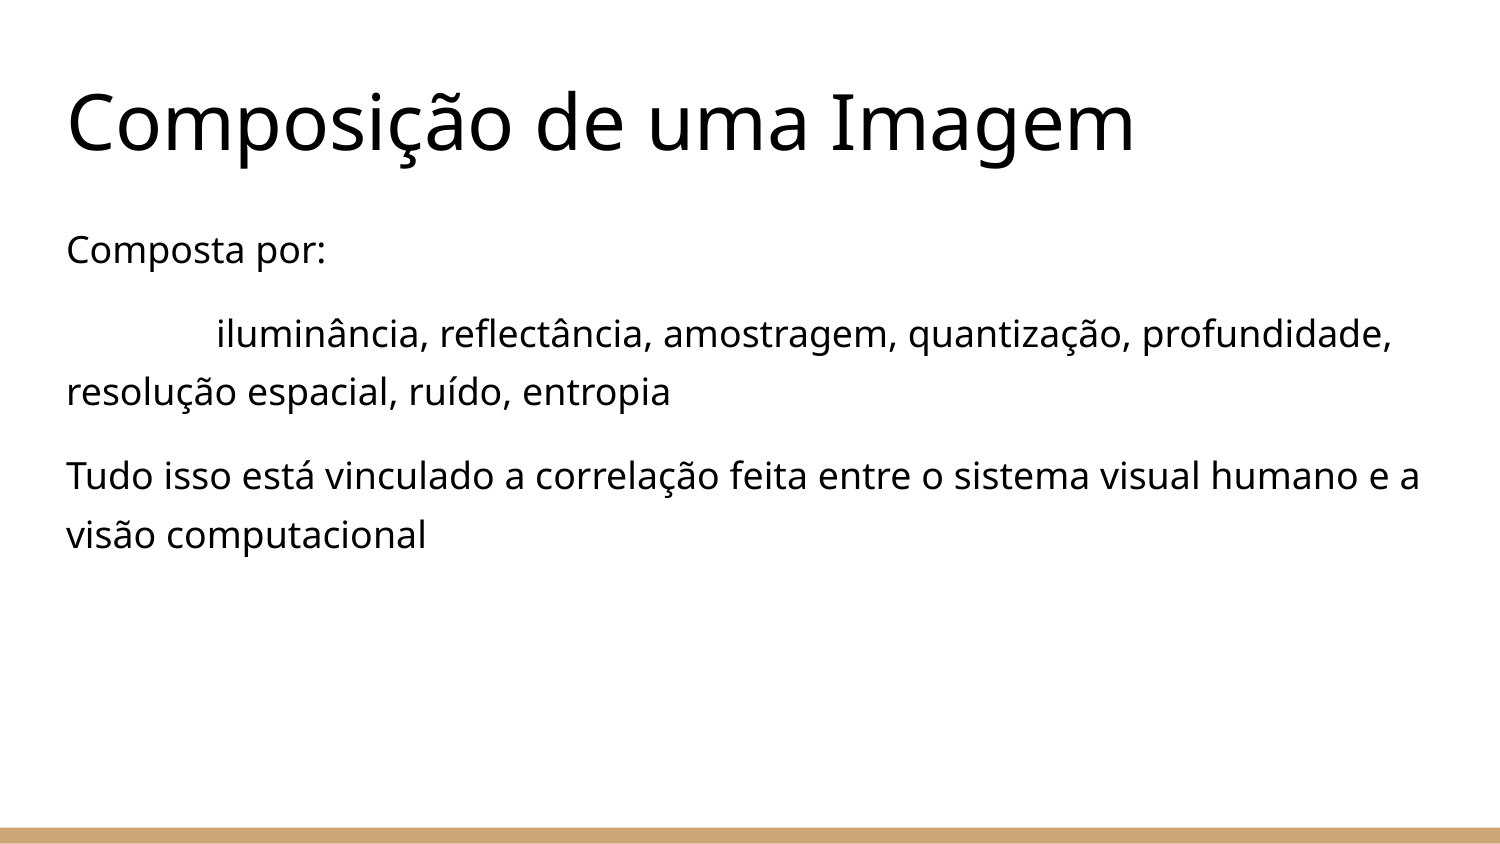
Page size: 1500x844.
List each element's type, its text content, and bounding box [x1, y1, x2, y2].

title Composição de uma Imagem [51, 51, 1449, 189]
list Composta por: iluminância, reflectância, amostragem, quantização, profundidade, resolução espacial, ruído, entropia Tudo isso está vinculado a correlação feita entre o sistema visual humano e a visão computacional [51, 200, 1449, 752]
